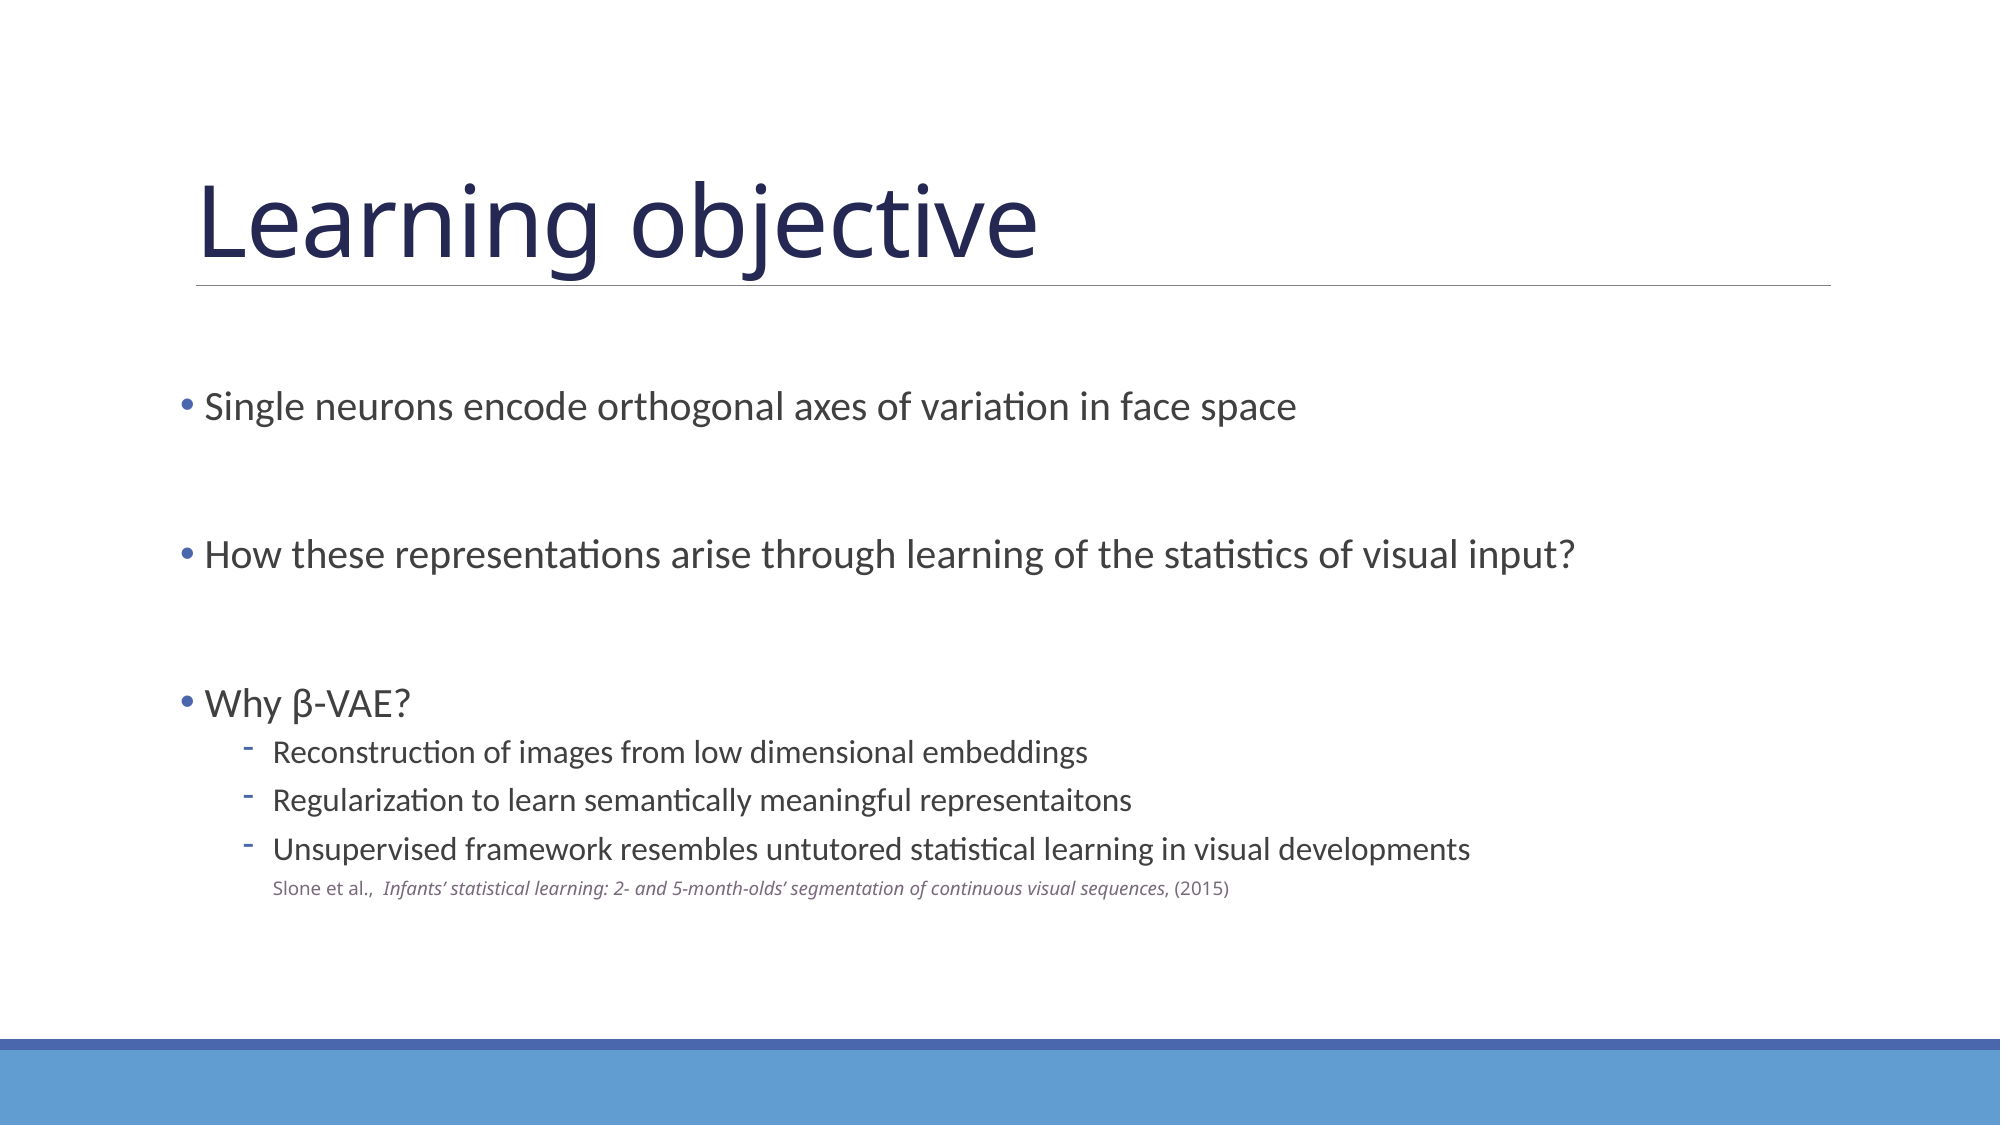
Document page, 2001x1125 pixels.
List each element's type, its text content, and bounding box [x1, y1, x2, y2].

title Learning objective [180, 47, 1830, 285]
list Single neurons encode orthogonal axes of variation in face space How these representations arise through learning of the statistics of visual input? Why β-VAE? Reconstruction of images from low dimensional embeddings Regularization to learn semantically meaningful representaitons Unsupervised framework resembles untutored statistical learning in visual developments Slone et al., Infants’ statistical learning: 2- and 5-month-olds’ segmentation of continuous visual sequences, (2015) [180, 302, 1890, 959]
